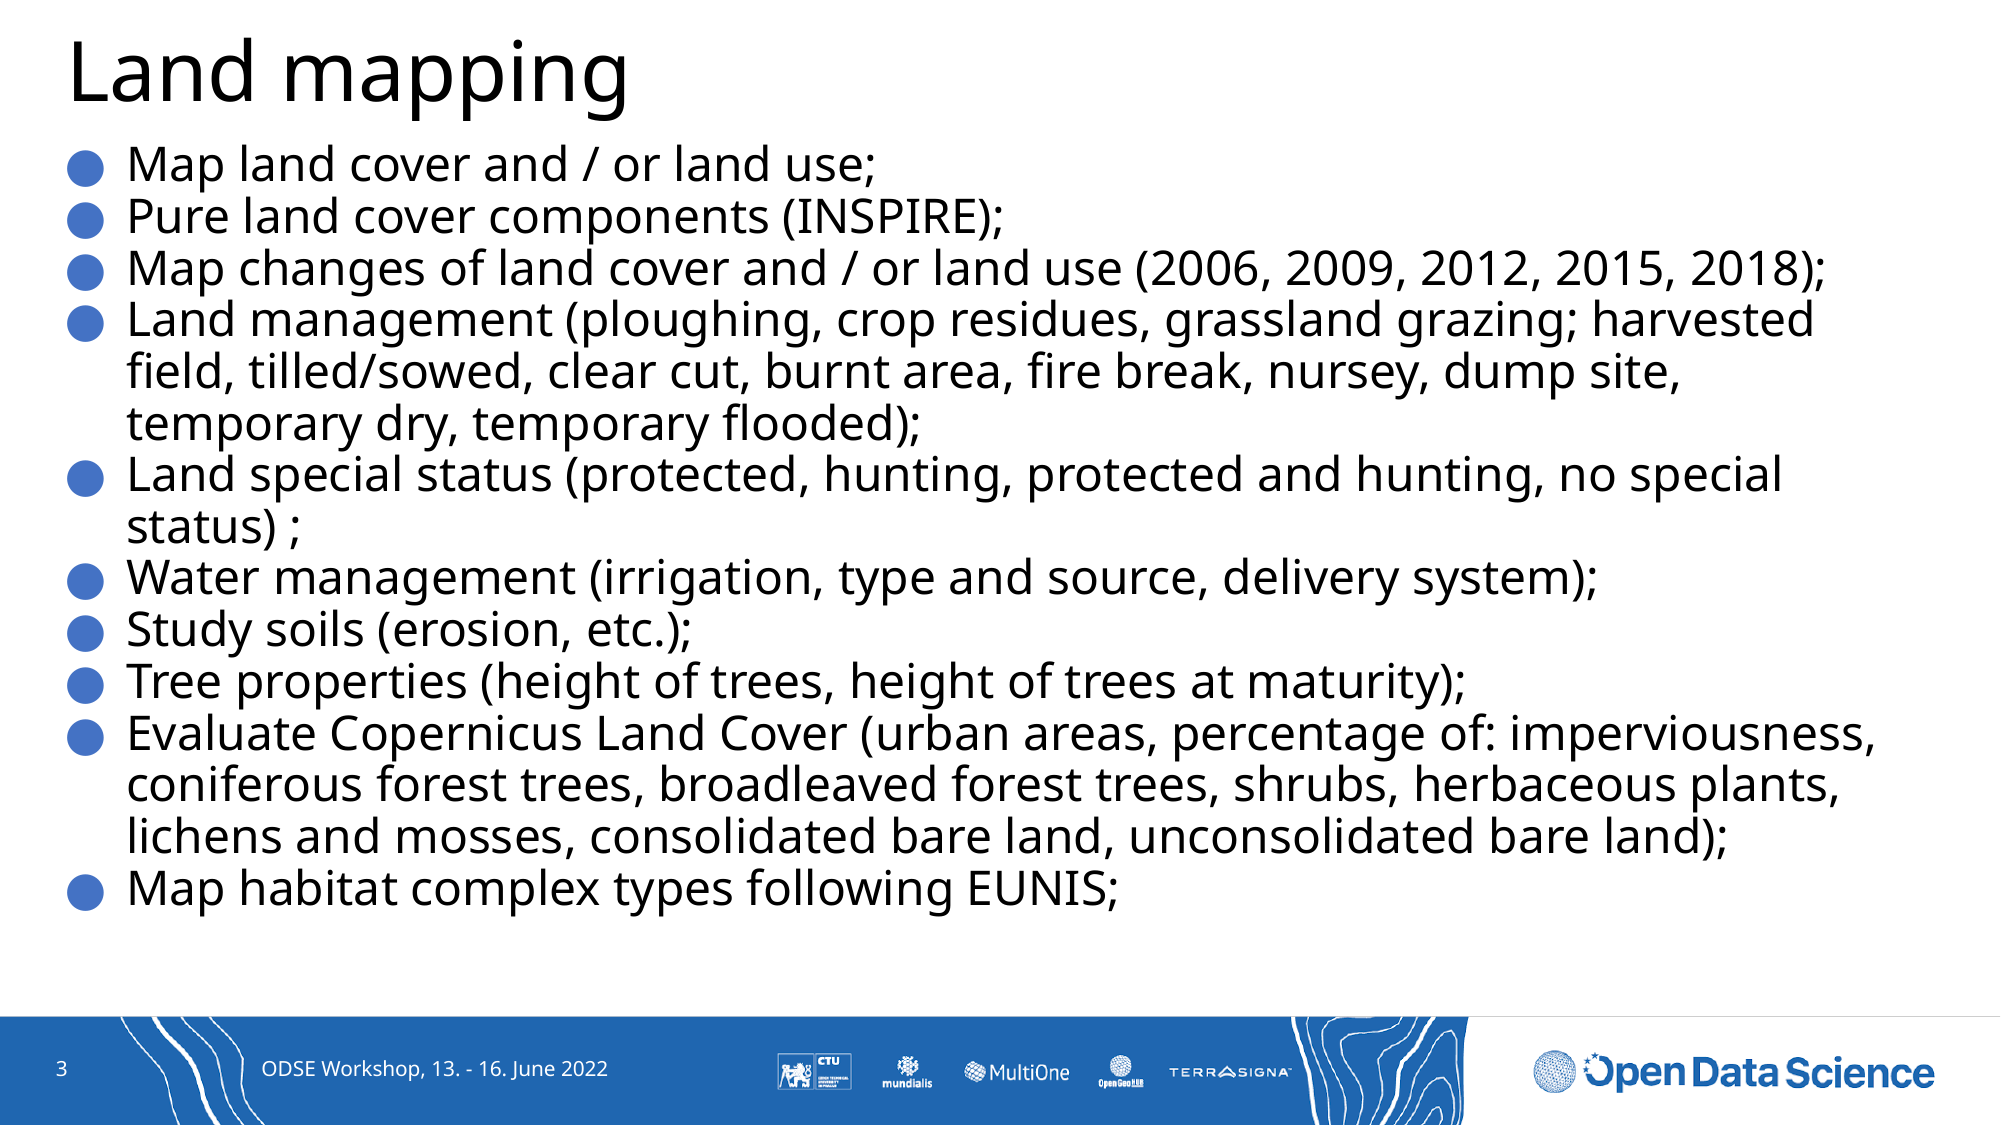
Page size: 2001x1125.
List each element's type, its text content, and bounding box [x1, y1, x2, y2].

slide_number 3 [40, 1047, 174, 1108]
title Land mapping [51, 22, 1345, 132]
list Map land cover and / or land use; Pure land cover components (INSPIRE); Map changes of land cover and / or land use (2006, 2009, 2012, 2015, 2018); Land management (ploughing, crop residues, grassland grazing; harvested field, tilled/sowed, clear cut, burnt area, fire break, nursey, dump site, temporary dry, temporary flooded); Land special status (protected, hunting, protected and hunting, no special status) ; Water management (irrigation, type and source, delivery system); Study soils (erosion, etc.); Tree properties (height of trees, height of trees at maturity); Evaluate Copernicus Land Cover (urban areas, percentage of: imperviousness, coniferous forest trees, broadleaved forest trees, shrubs, herbaceous plants, lichens and mosses, consolidated bare land, unconsolidated bare land); Map habitat complex types following EUNIS; [51, 132, 1933, 1011]
picture [0, 0, 2001, 1125]
footer ODSE Workshop, 13. - 16. June 2022 [246, 1047, 777, 1108]
